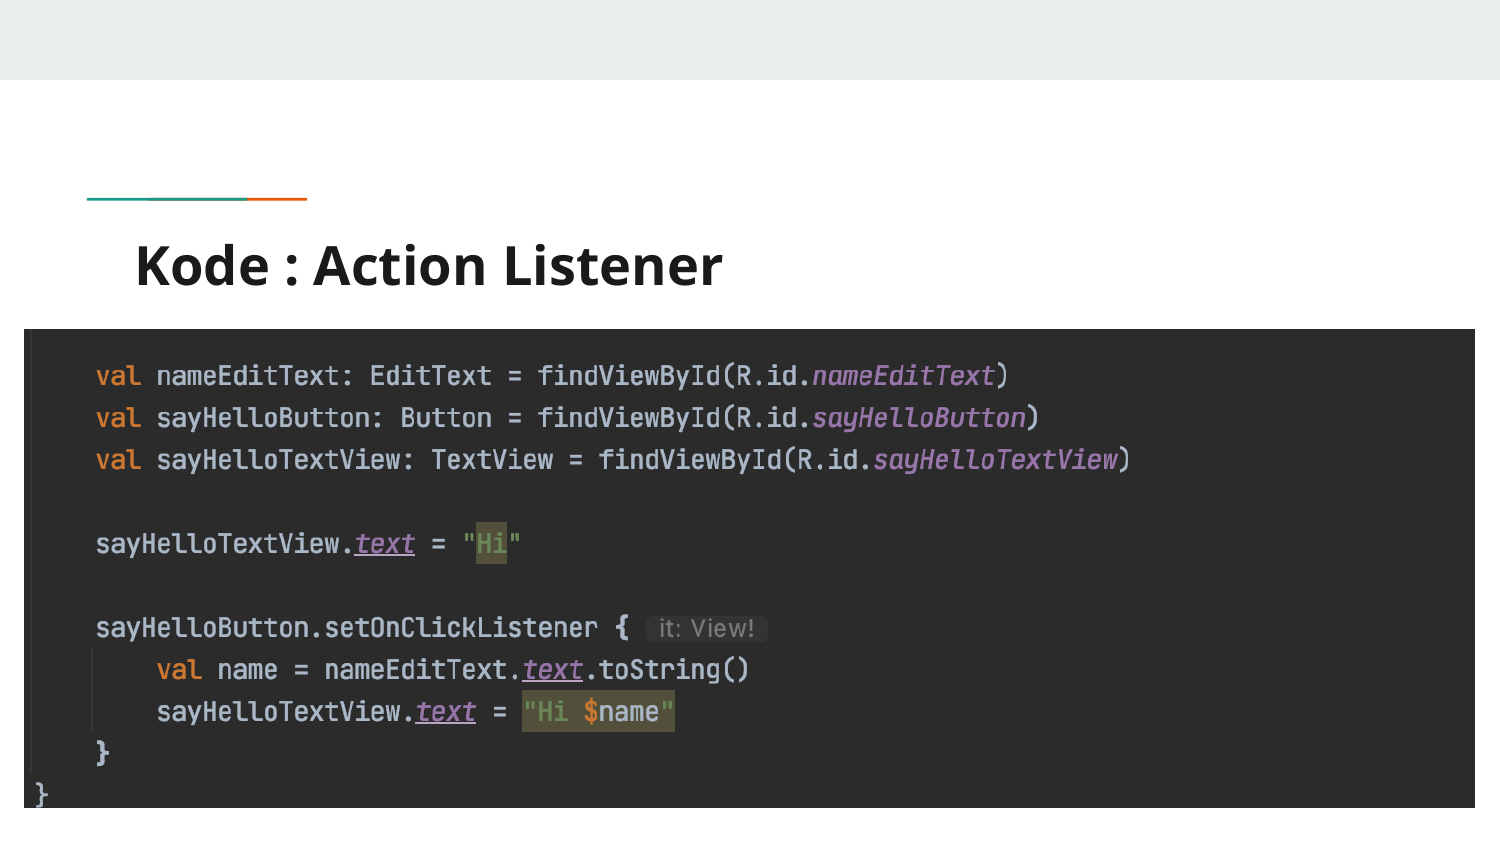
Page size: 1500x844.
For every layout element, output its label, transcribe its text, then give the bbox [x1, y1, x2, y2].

title Kode : Action Listener [119, 216, 1381, 305]
picture [24, 328, 1476, 808]
